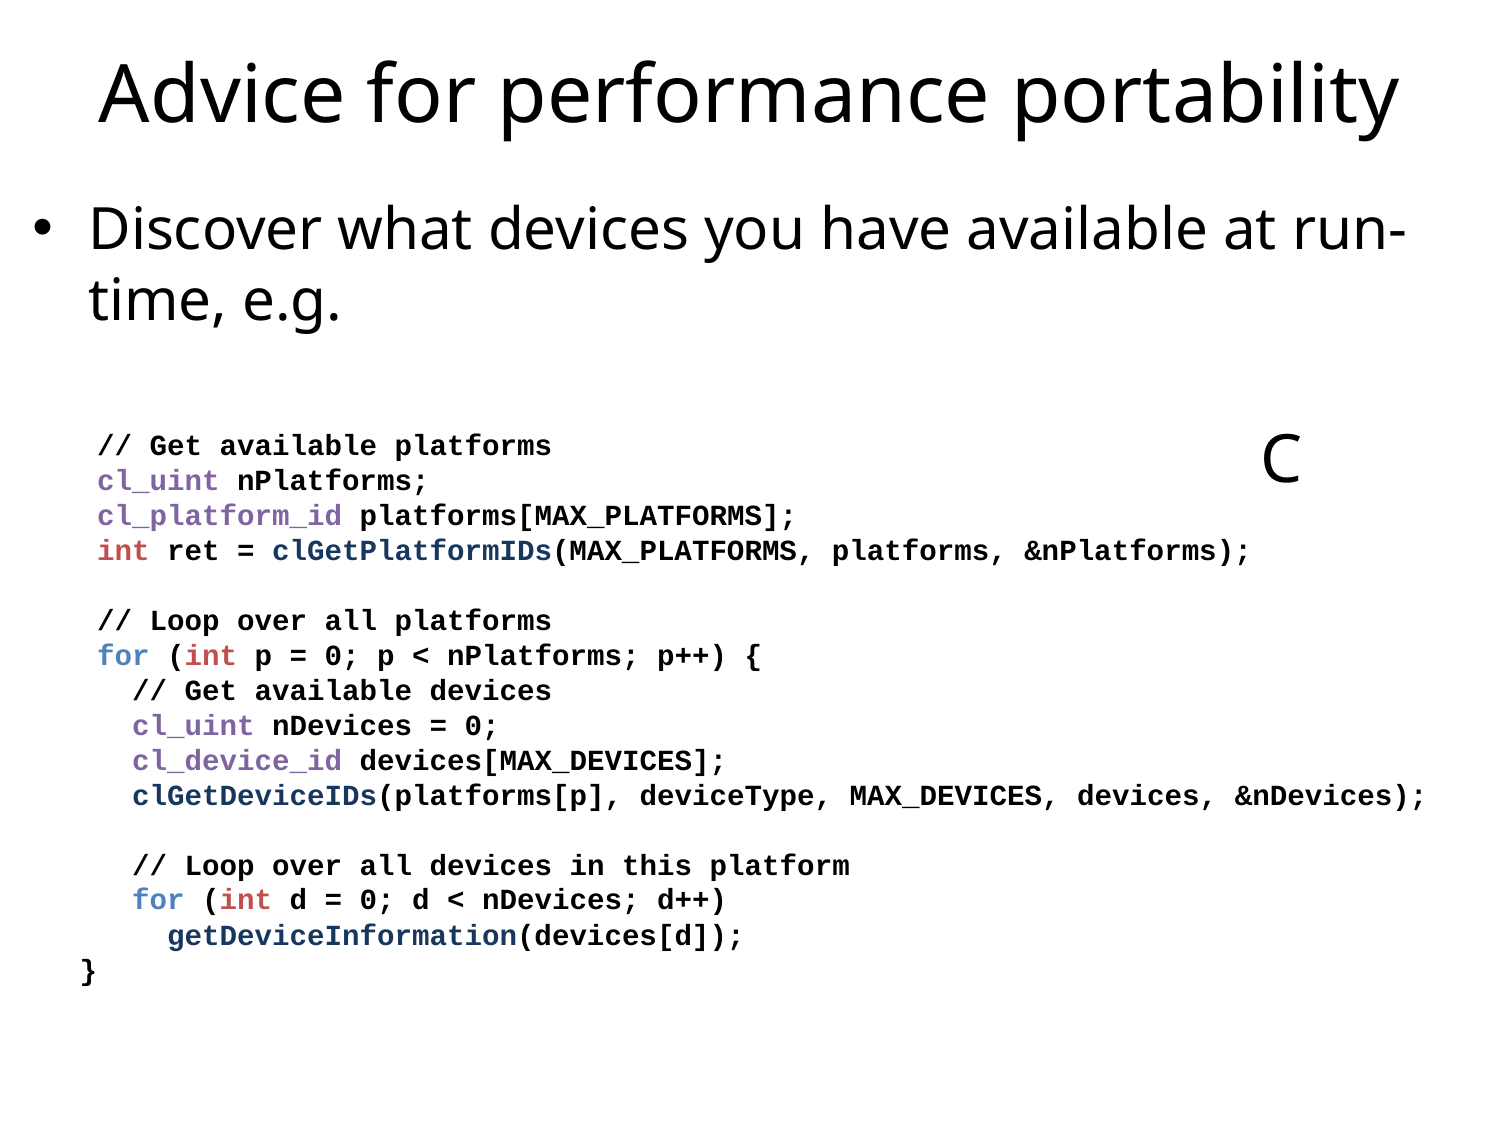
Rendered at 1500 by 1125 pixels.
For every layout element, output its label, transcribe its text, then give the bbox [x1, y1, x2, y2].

text_box Discover what devices you have available at run-time, e.g. [17, 184, 1471, 402]
text_box // Get available platforms cl_uint nPlatforms; cl_platform_id platforms[MAX_PLATFORMS]; int ret = clGetPlatformIDs(MAX_PLATFORMS, platforms, &nPlatforms); // Loop over all platforms for (int p = 0; p < nPlatforms; p++) { // Get available devices cl_uint nDevices = 0; cl_device_id devices[MAX_DEVICES]; clGetDeviceIDs(platforms[p], deviceType, MAX_DEVICES, devices, &nDevices); // Loop over all devices in this platform for (int d = 0; d < nDevices; d++) getDeviceInformation(devices[d]); } [64, 419, 1447, 1029]
text_box Advice for performance portability [75, 0, 1425, 184]
text_box C [1246, 408, 1412, 504]
